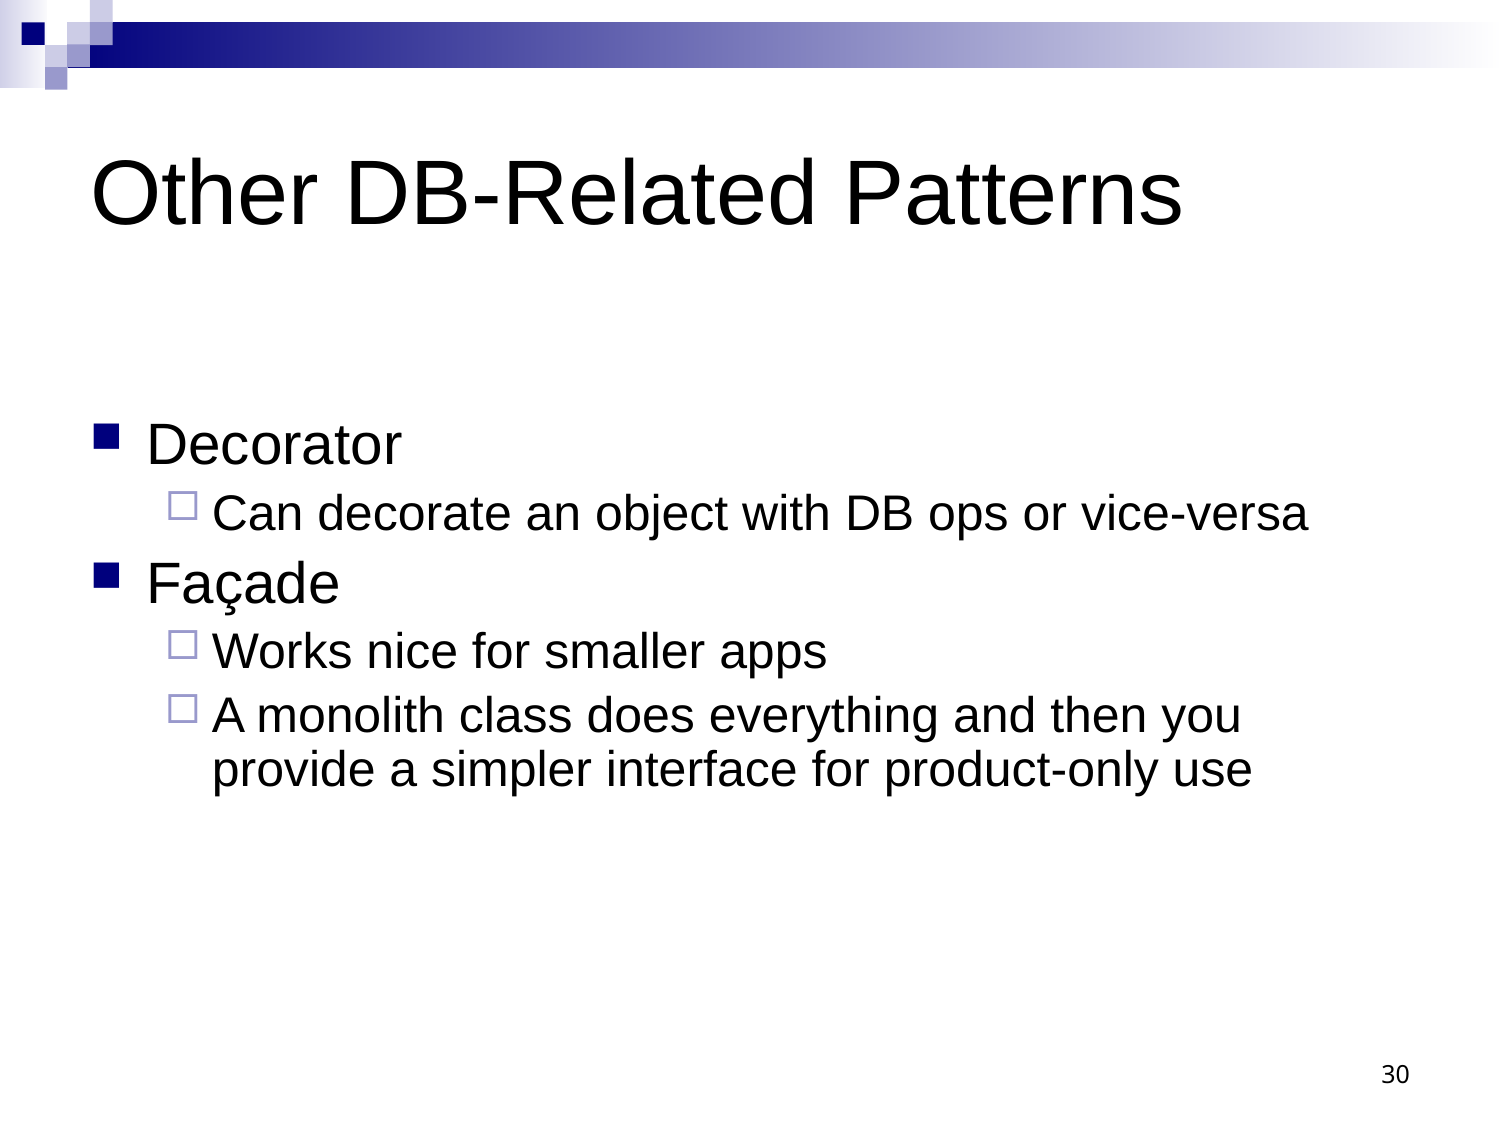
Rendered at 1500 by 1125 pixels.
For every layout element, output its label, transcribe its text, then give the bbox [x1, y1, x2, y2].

title Other DB-Related Patterns [75, 75, 1425, 300]
slide_number 30 [1074, 1025, 1425, 1100]
list Decorator Can decorate an object with DB ops or vice-versa Façade Works nice for smaller apps A monolith class does everything and then you provide a simpler interface for product-only use [75, 324, 1425, 963]
